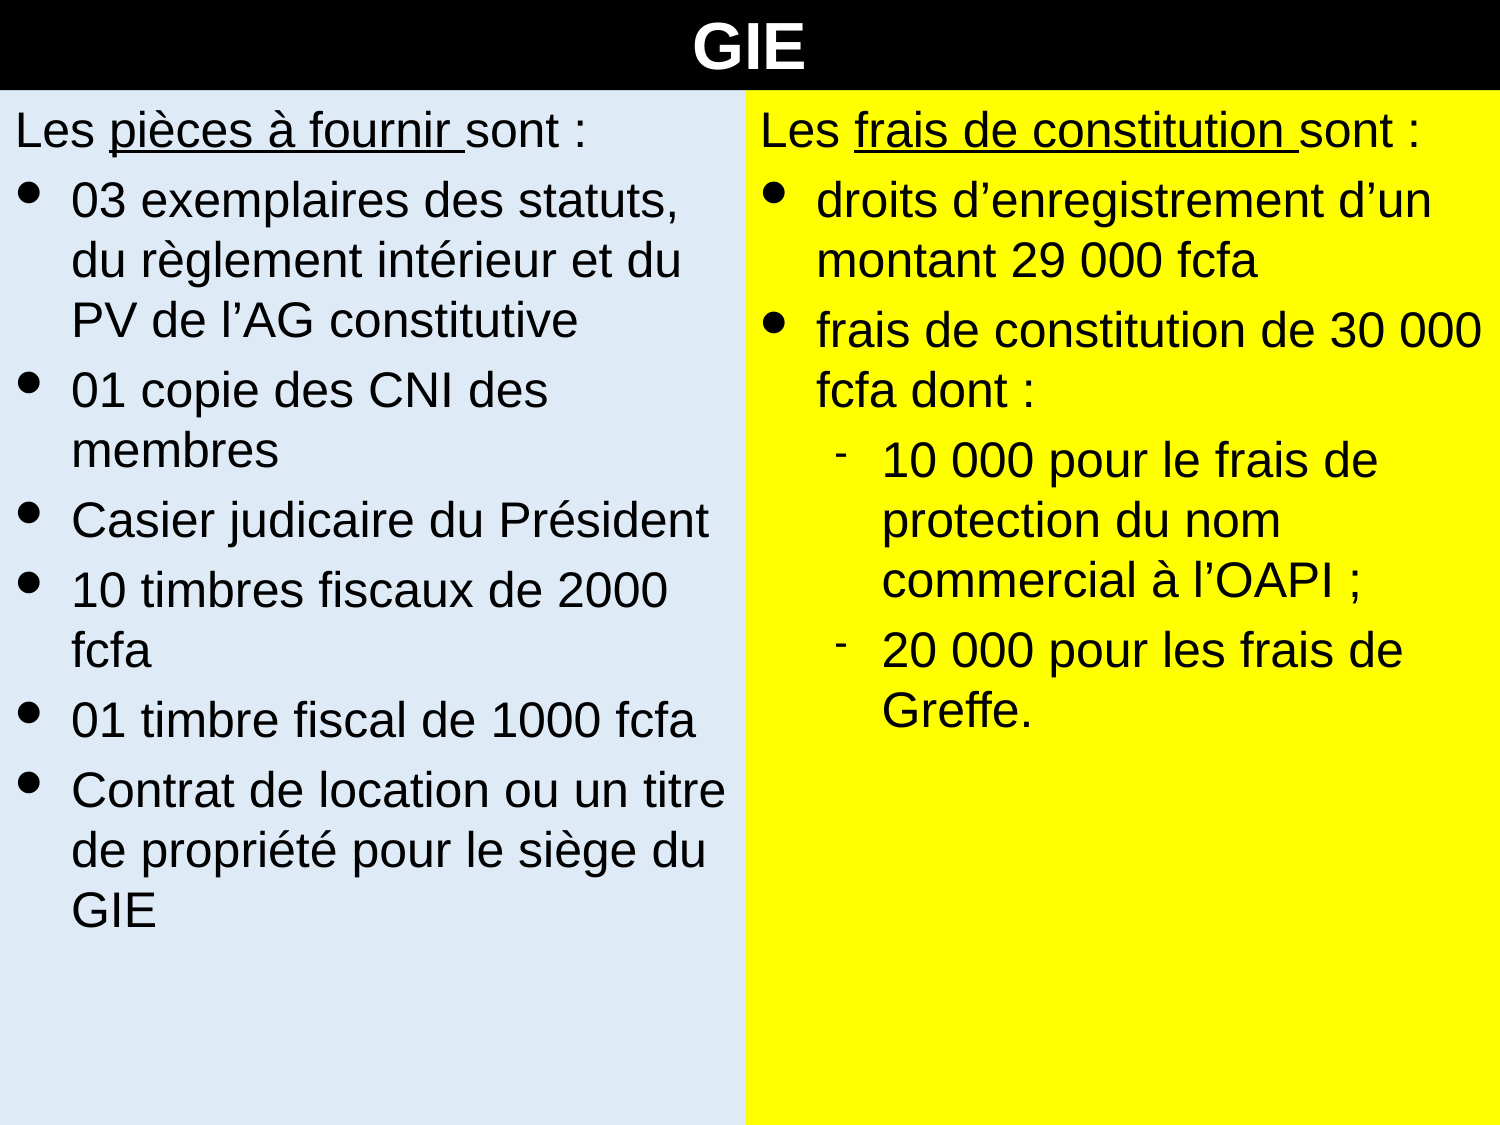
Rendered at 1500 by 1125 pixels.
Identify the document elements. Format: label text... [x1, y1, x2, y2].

text_box Les frais de constitution sont : droits d’enregistrement d’un montant 29 000 fcfa frais de constitution de 30 000 fcfa dont : 10 000 pour le frais de protection du nom commercial à l’OAPI ; 20 000 pour les frais de Greffe. [745, 91, 1500, 1125]
text_box Les pièces à fournir sont : 03 exemplaires des statuts, du règlement intérieur et du PV de l’AG constitutive 01 copie des CNI des membres Casier judicaire du Président 10 timbres fiscaux de 2000 fcfa 01 timbre fiscal de 1000 fcfa Contrat de location ou un titre de propriété pour le siège du GIE [0, 91, 745, 1125]
text_box GIE [0, 0, 1500, 91]
